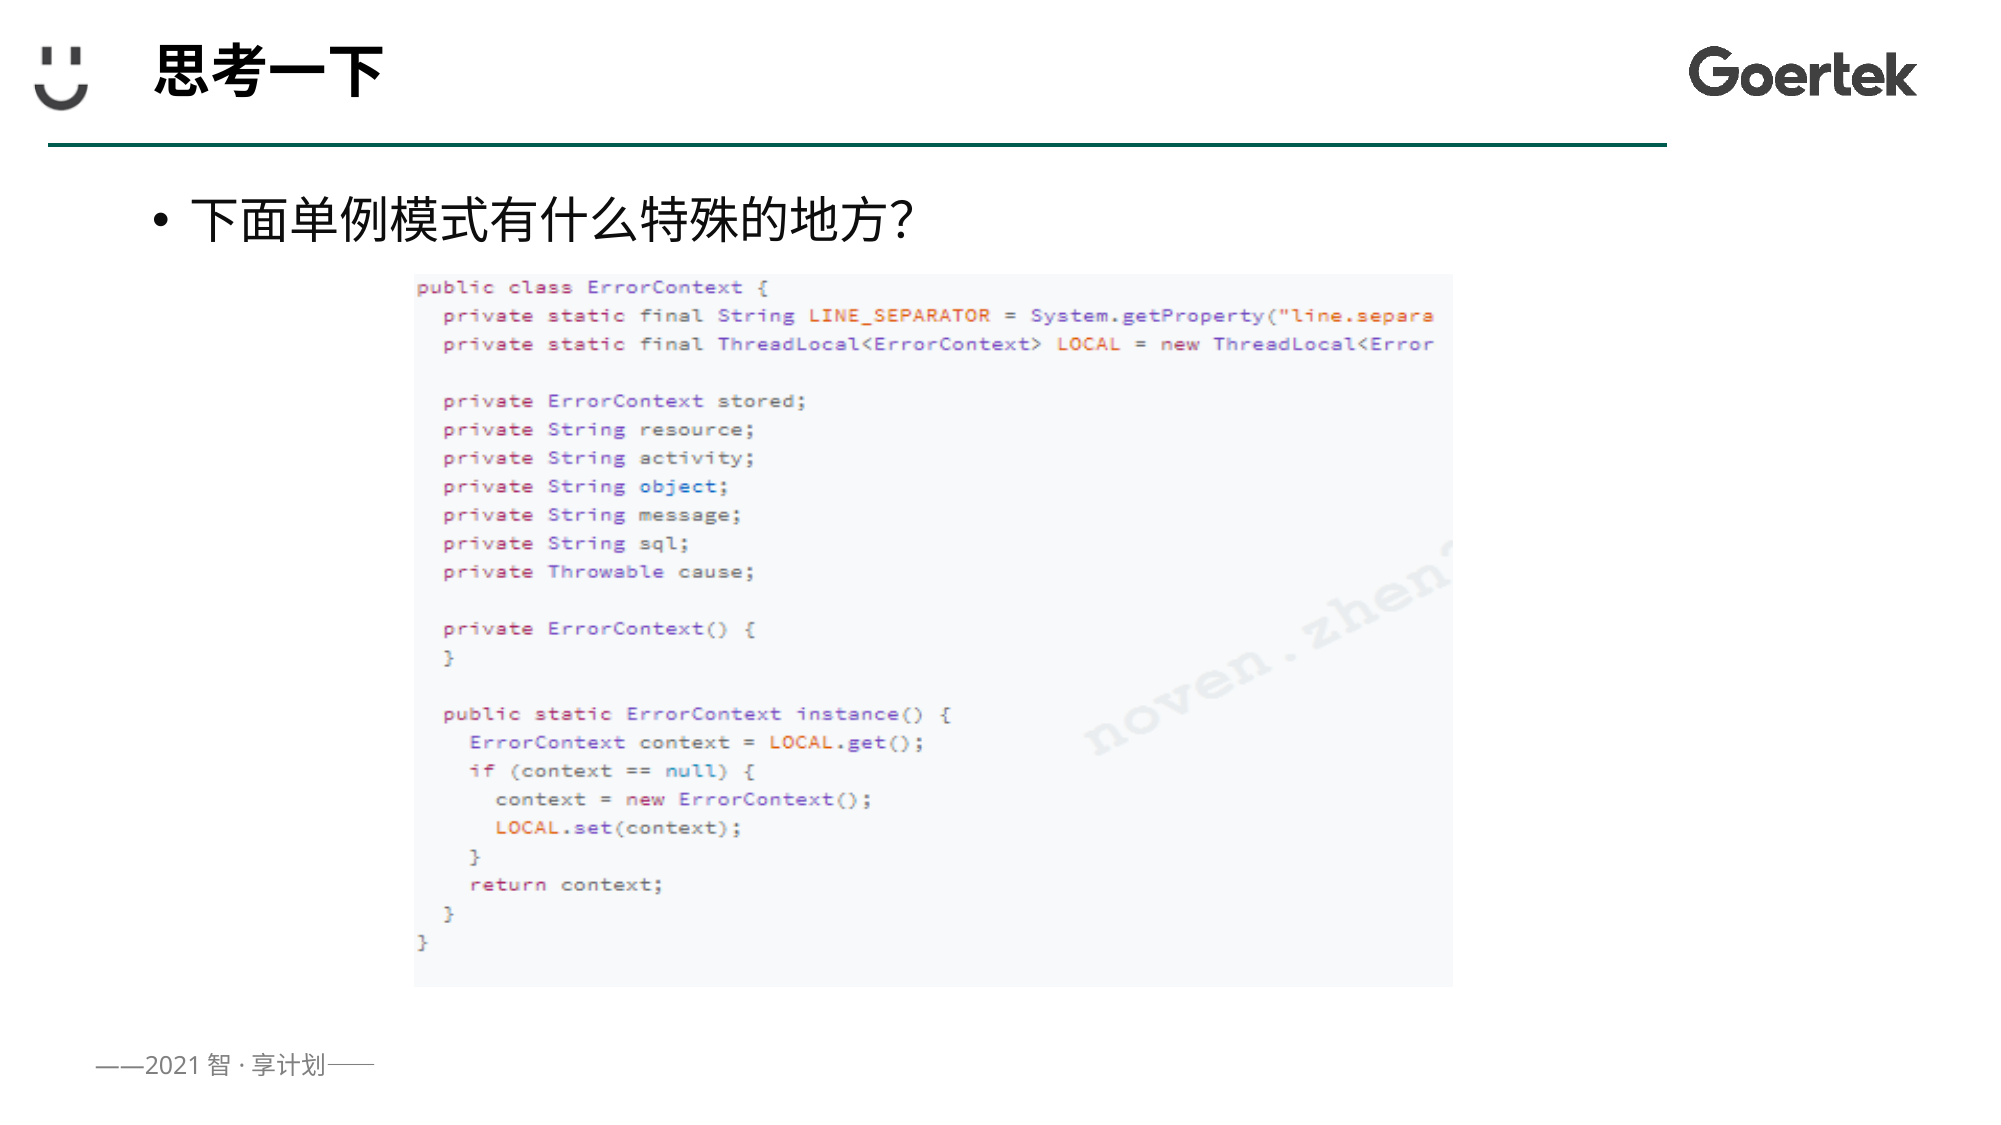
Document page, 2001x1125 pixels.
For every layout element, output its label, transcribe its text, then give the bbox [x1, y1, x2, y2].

picture [18, 33, 105, 121]
picture [1689, 46, 1917, 96]
text_box 下面单例模式有什么特殊的地方？ [137, 169, 1073, 248]
title 思考一下 [137, 22, 1470, 125]
picture [414, 274, 1453, 987]
